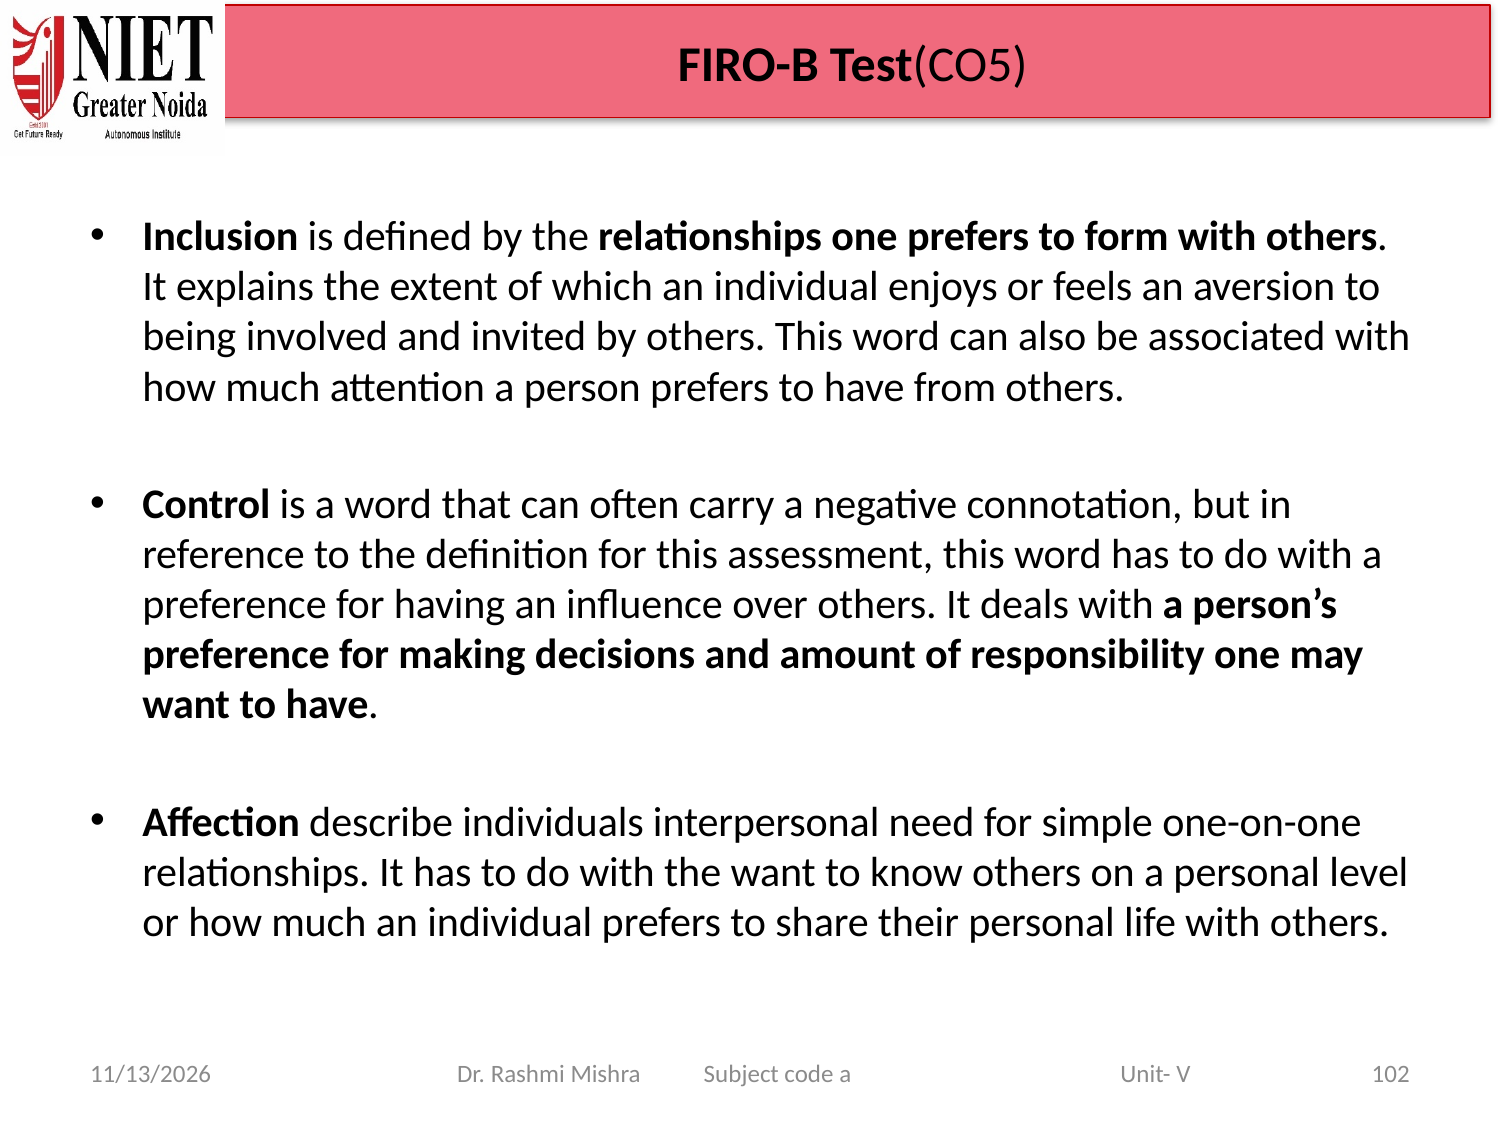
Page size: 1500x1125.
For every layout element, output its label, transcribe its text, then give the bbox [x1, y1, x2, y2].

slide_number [75, 1042, 250, 1103]
picture [0, 0, 226, 156]
footer Dr. Rashmi Mishra Subject code a Unit- V [412, 1042, 1238, 1103]
slide_number 102 [1337, 1042, 1425, 1103]
list Inclusion is defined by the relationships one prefers to form with others. It explains the extent of which an individual enjoys or feels an aversion to being involved and invited by others. This word can also be associated with how much attention a person prefers to have from others. Control is a word that can often carry a negative connotation, but in reference to the definition for this assessment, this word has to do with a preference for having an influence over others. It deals with a person’s preference for making decisions and amount of responsibility one may want to have. Affection describe individuals interpersonal need for simple one-on-one relationships. It has to do with the want to know others on a personal level or how much an individual prefers to share their personal life with others. [75, 201, 1425, 1005]
text_box FIRO-B Test(CO5) [228, 4, 1491, 118]
